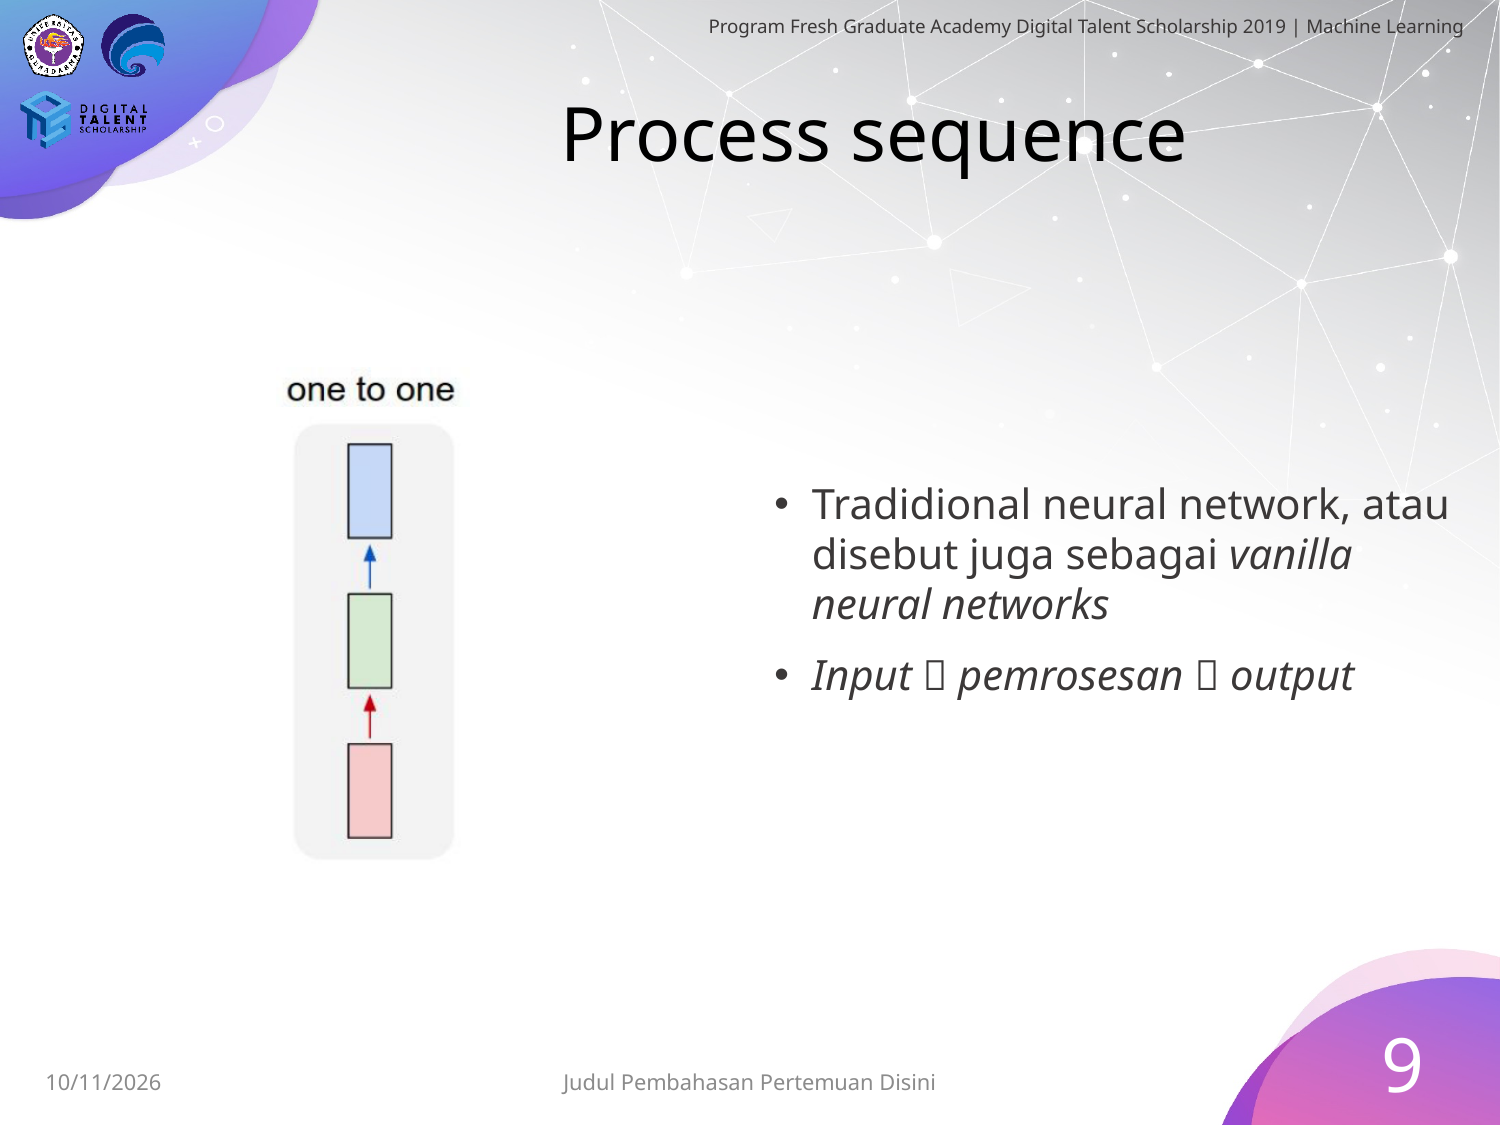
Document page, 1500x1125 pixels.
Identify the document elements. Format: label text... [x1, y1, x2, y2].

picture [0, 0, 1500, 1125]
slide_number 9 [1327, 1023, 1478, 1114]
list Tradidional neural network, atau disebut juga sebagai vanilla neural networks Input  pemrosesan  output [759, 234, 1478, 1014]
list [275, 362, 495, 886]
title Process sequence [271, 67, 1478, 206]
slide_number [30, 1053, 272, 1114]
footer Judul Pembahasan Pertemuan Disini [382, 1053, 1118, 1114]
